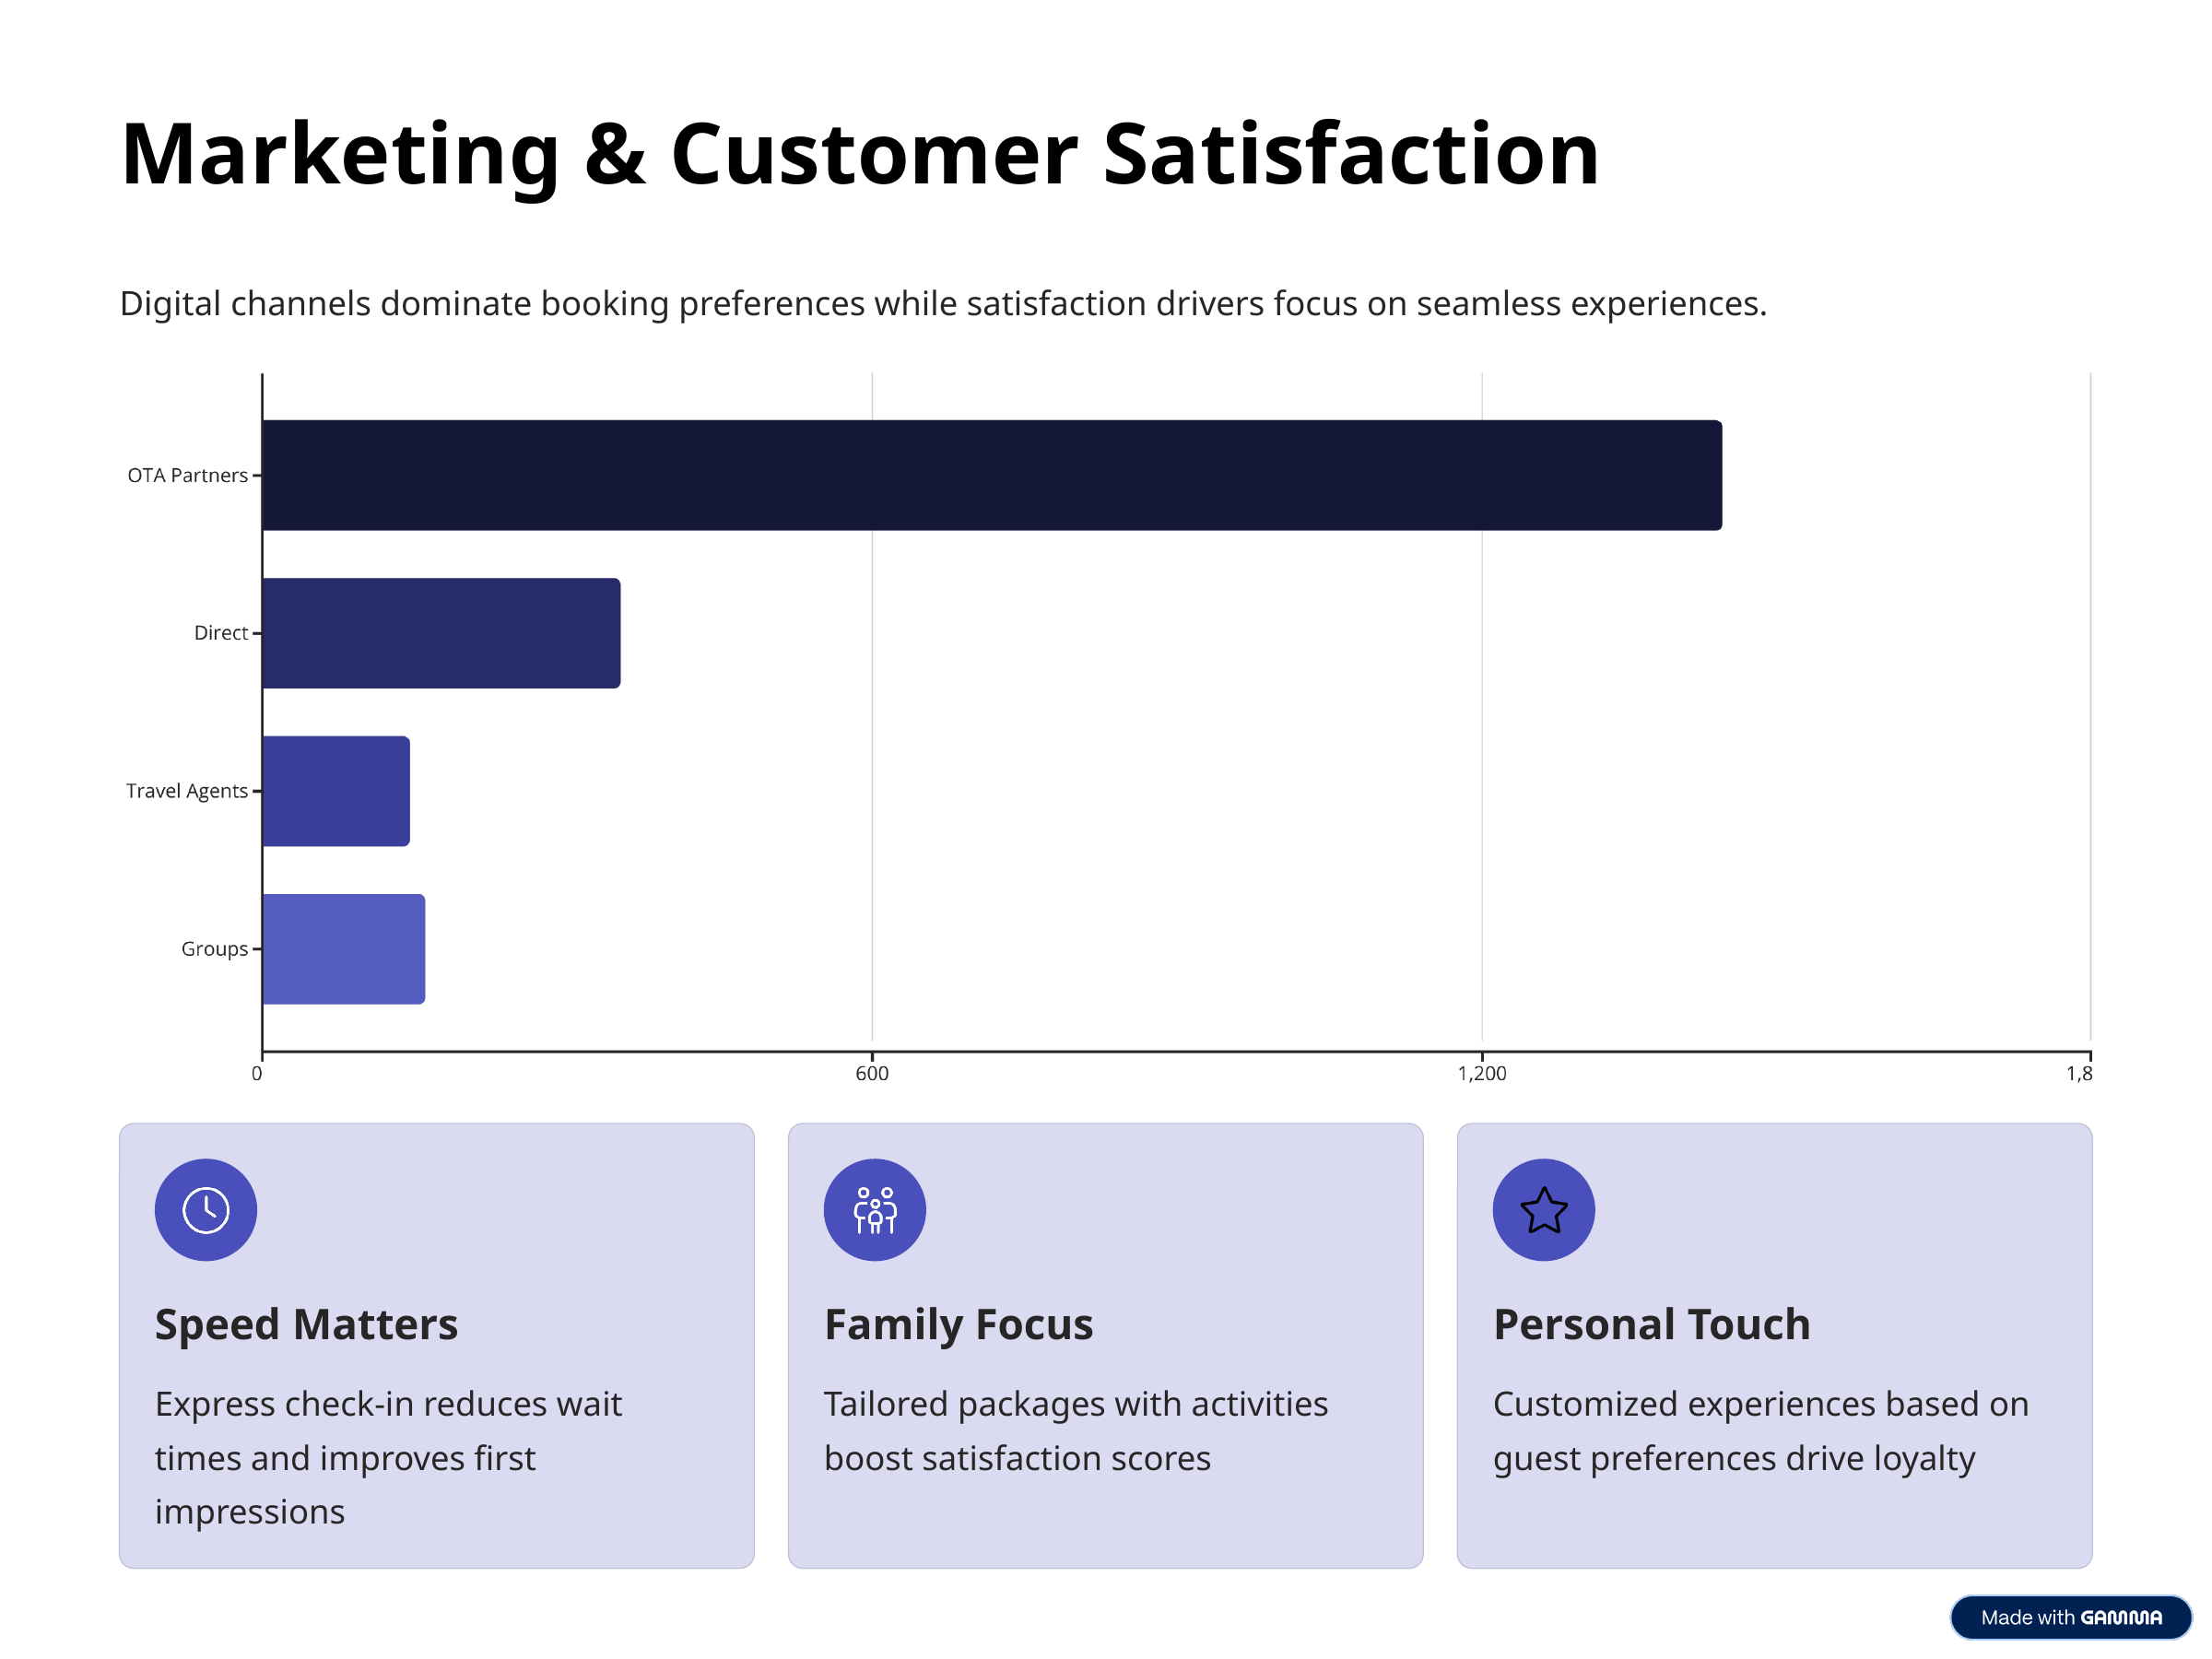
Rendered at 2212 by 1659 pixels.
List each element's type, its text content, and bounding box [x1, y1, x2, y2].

text_box [788, 1123, 1424, 1569]
picture [1941, 1586, 2202, 1649]
picture [852, 1181, 899, 1240]
text_box [823, 1159, 926, 1262]
picture [119, 361, 2093, 1086]
text_box [1457, 1123, 2093, 1569]
text_box Tailored packages with activities boost satisfaction scores [823, 1369, 1389, 1479]
text_box [1492, 1159, 1595, 1262]
text_box Customized experiences based on guest preferences drive loyalty [1492, 1369, 2057, 1479]
picture [1521, 1186, 1568, 1233]
picture [182, 1181, 229, 1240]
text_box Personal Touch [1492, 1295, 1920, 1349]
text_box Family Focus [823, 1295, 1251, 1349]
text_box [119, 1123, 755, 1569]
text_box [154, 1159, 258, 1262]
text_box Speed Matters [155, 1295, 582, 1349]
text_box Marketing & Customer Satisfaction [119, 93, 1573, 201]
text_box Express check-in reduces wait times and improves first impressions [155, 1369, 720, 1534]
text_box Digital channels dominate booking preferences while satisfaction drivers focus on seamless experiences. [119, 268, 2093, 324]
